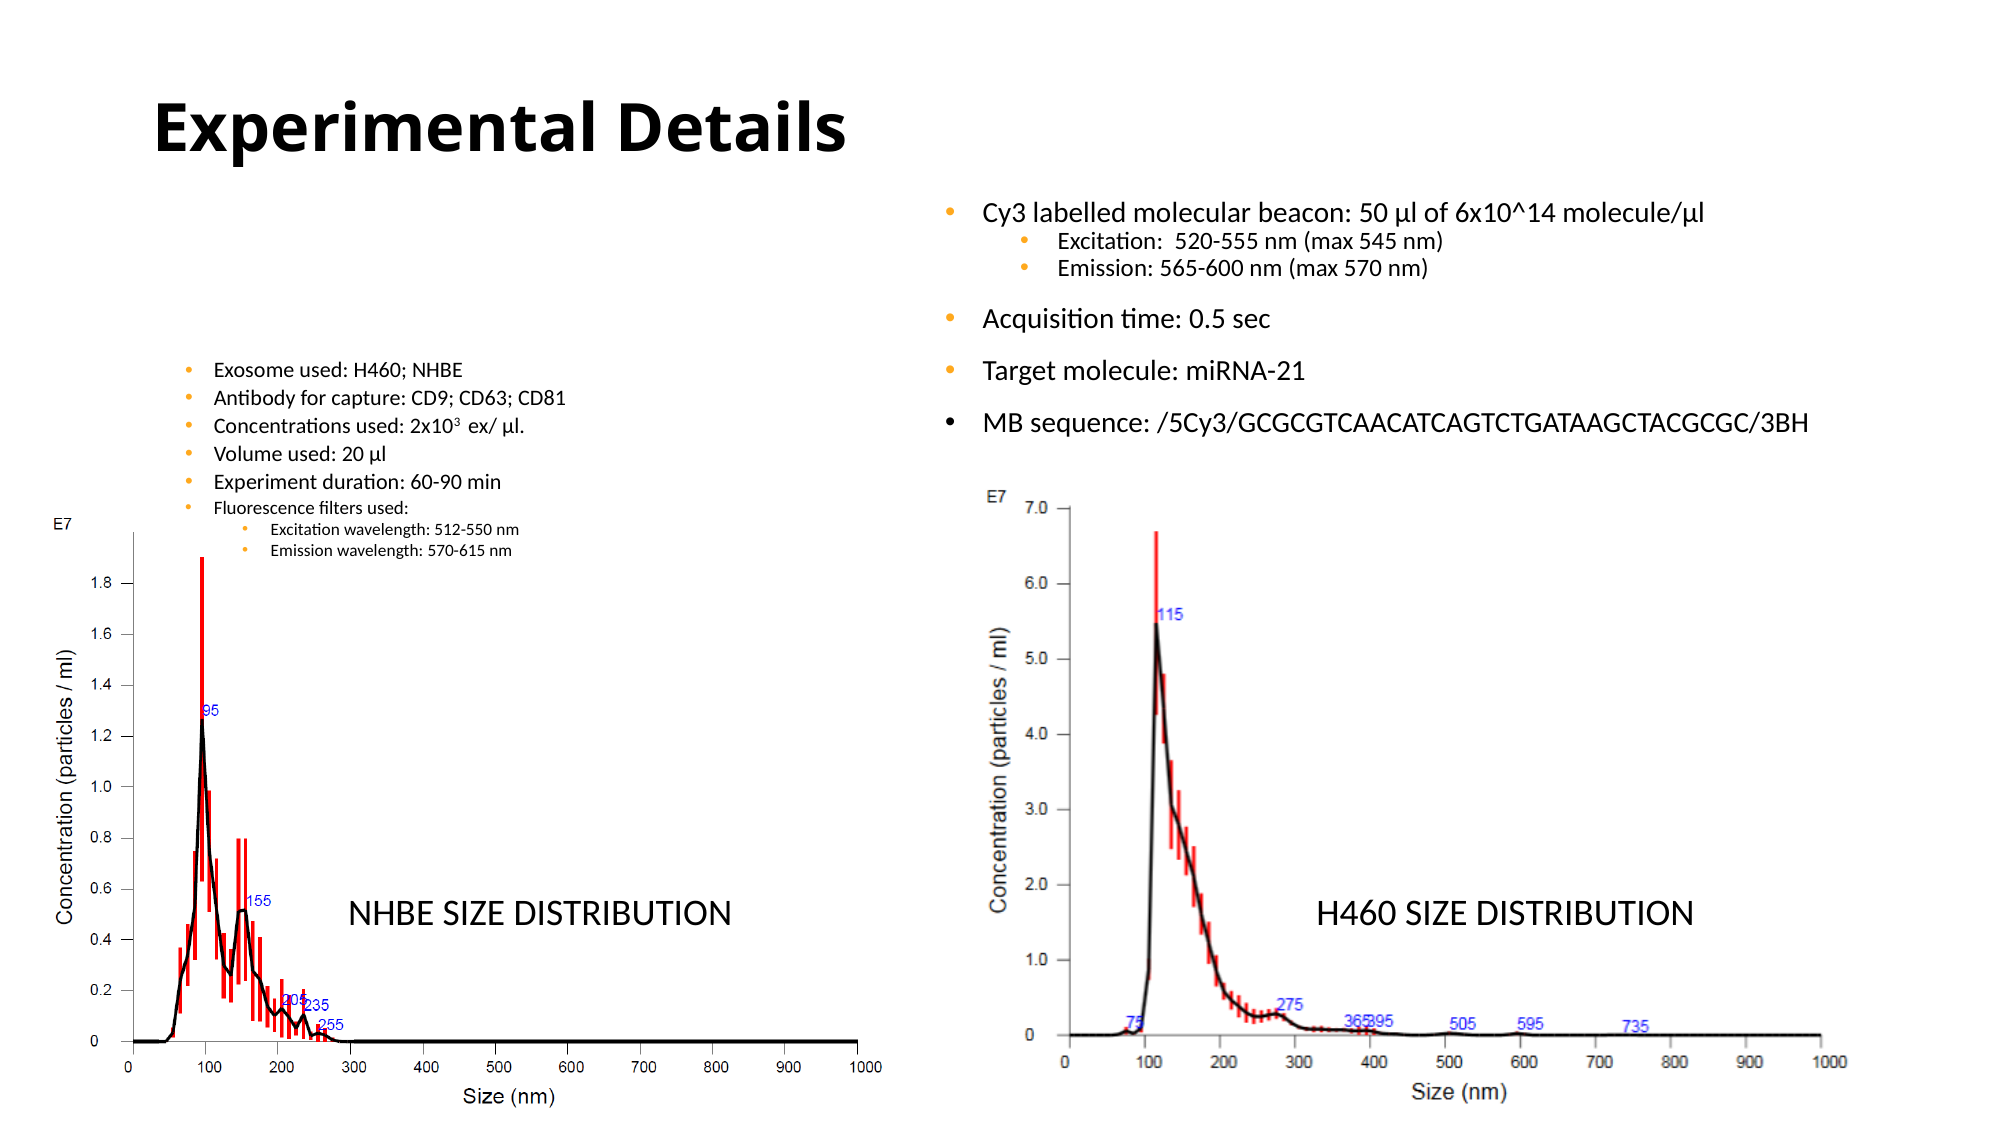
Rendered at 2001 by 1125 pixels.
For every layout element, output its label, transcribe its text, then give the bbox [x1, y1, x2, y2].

picture [40, 511, 885, 1110]
list Exosome used: H460; NHBE Antibody for capture: CD9; CD63; CD81 Concentrations used: 2x103 ex/ µl. Volume used: 20 µl Experiment duration: 60-90 min Fluorescence filters used: Excitation wavelength: 512-550 nm Emission wavelength: 570-615 nm [170, 351, 1029, 569]
title Experimental Details [137, 59, 1863, 201]
text_box Cy3 labelled molecular beacon: 50 µl of 6x10^14 molecule/µl Excitation: 520-555 nm (max 545 nm) Emission: 565-600 nm (max 570 nm) Acquisition time: 0.5 sec Target molecule: miRNA-21 MB sequence: /5Cy3/GCGCGTCAACATCAGTCTGATAAGCTACGCGC/3BH [930, 189, 1825, 447]
picture [966, 459, 1886, 1125]
